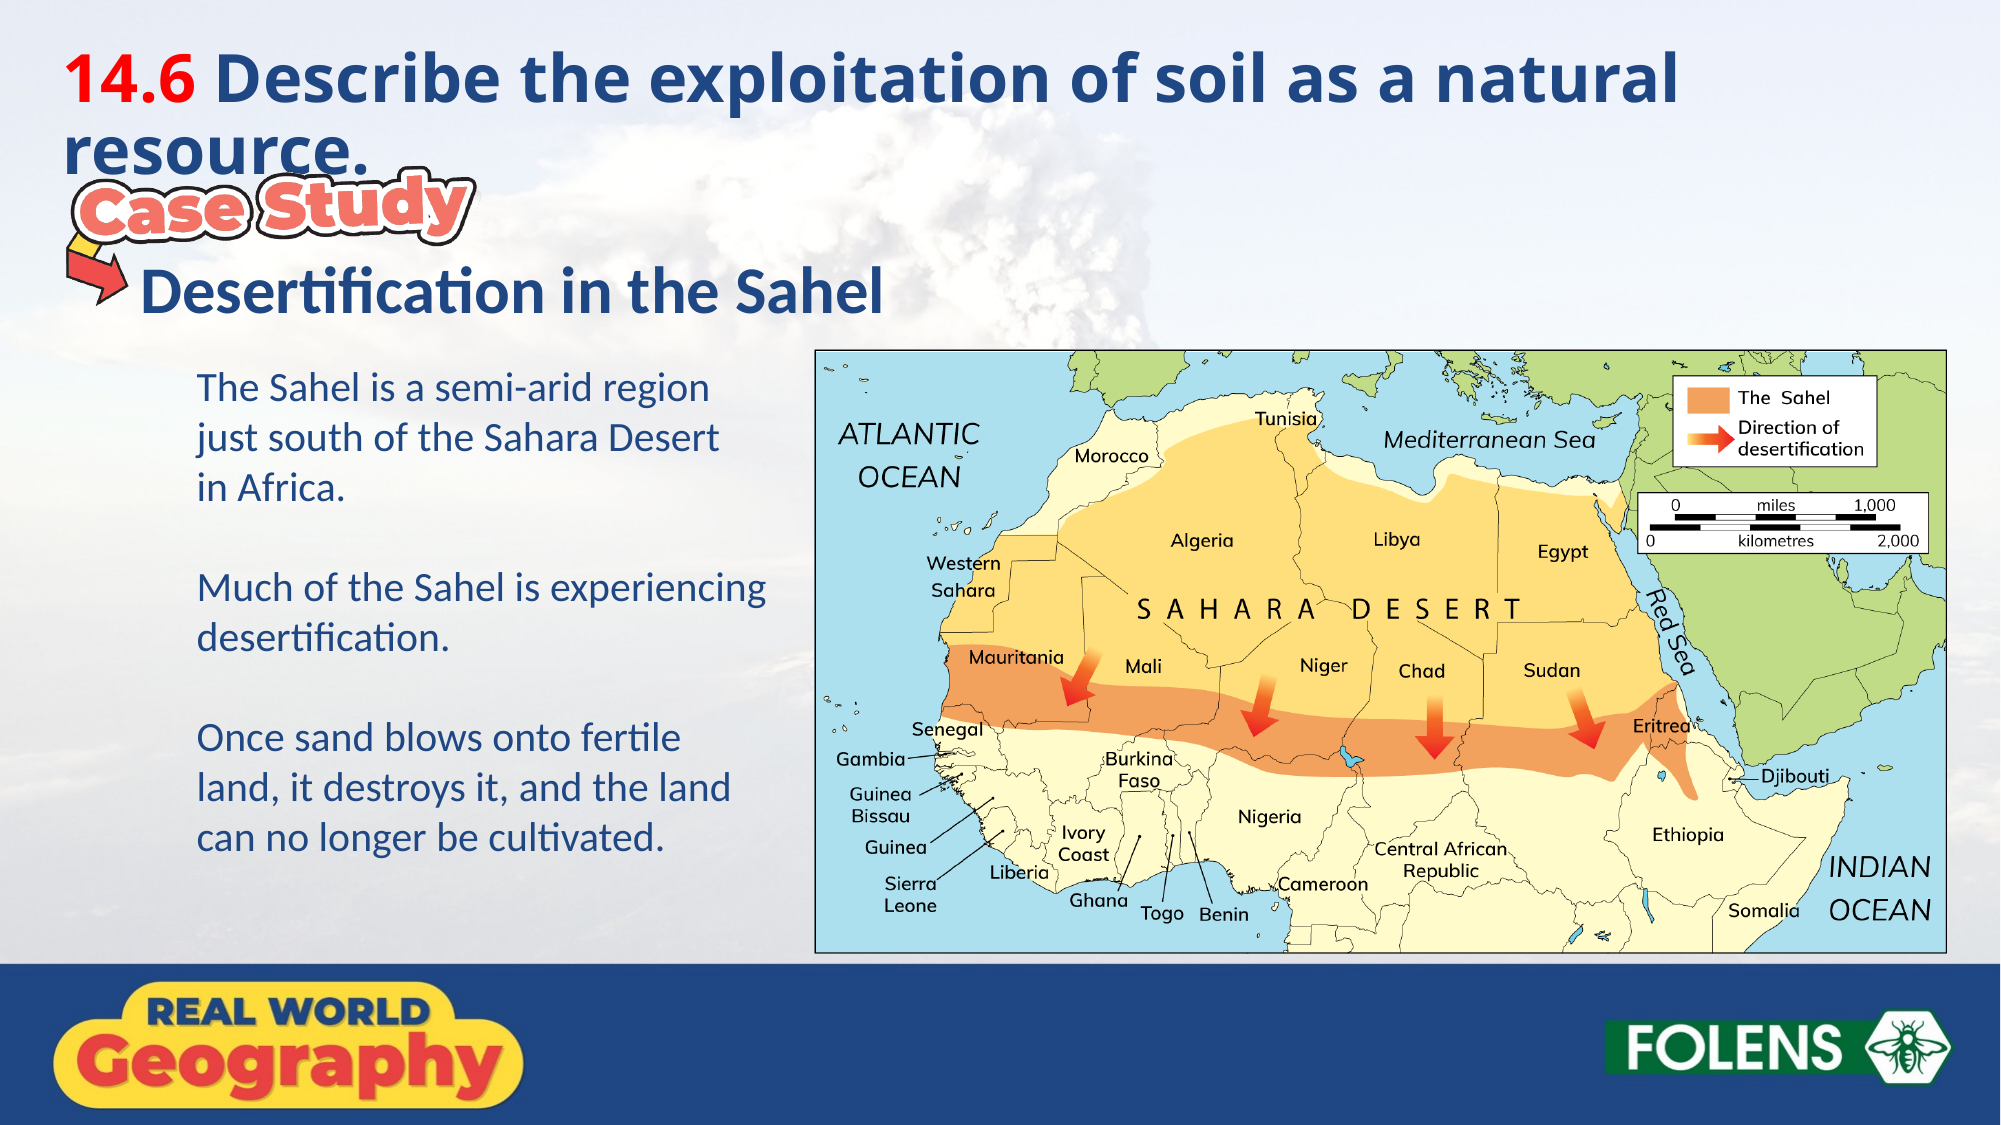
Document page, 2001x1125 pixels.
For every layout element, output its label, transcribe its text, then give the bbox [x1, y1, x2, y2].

text_box Desertification in the Sahel [125, 248, 911, 350]
picture [0, 0, 2001, 1125]
text_box 14.6 Describe the exploitation of soil as a natural resource. [47, 37, 1773, 140]
text_box The Sahel is a semi-arid region just south of the Sahara Desert in Africa. Much of the Sahel is experiencing desertiﬁcation. Once sand blows onto fertile land, it destroys it, and the land can no longer be cultivated. [181, 352, 788, 868]
